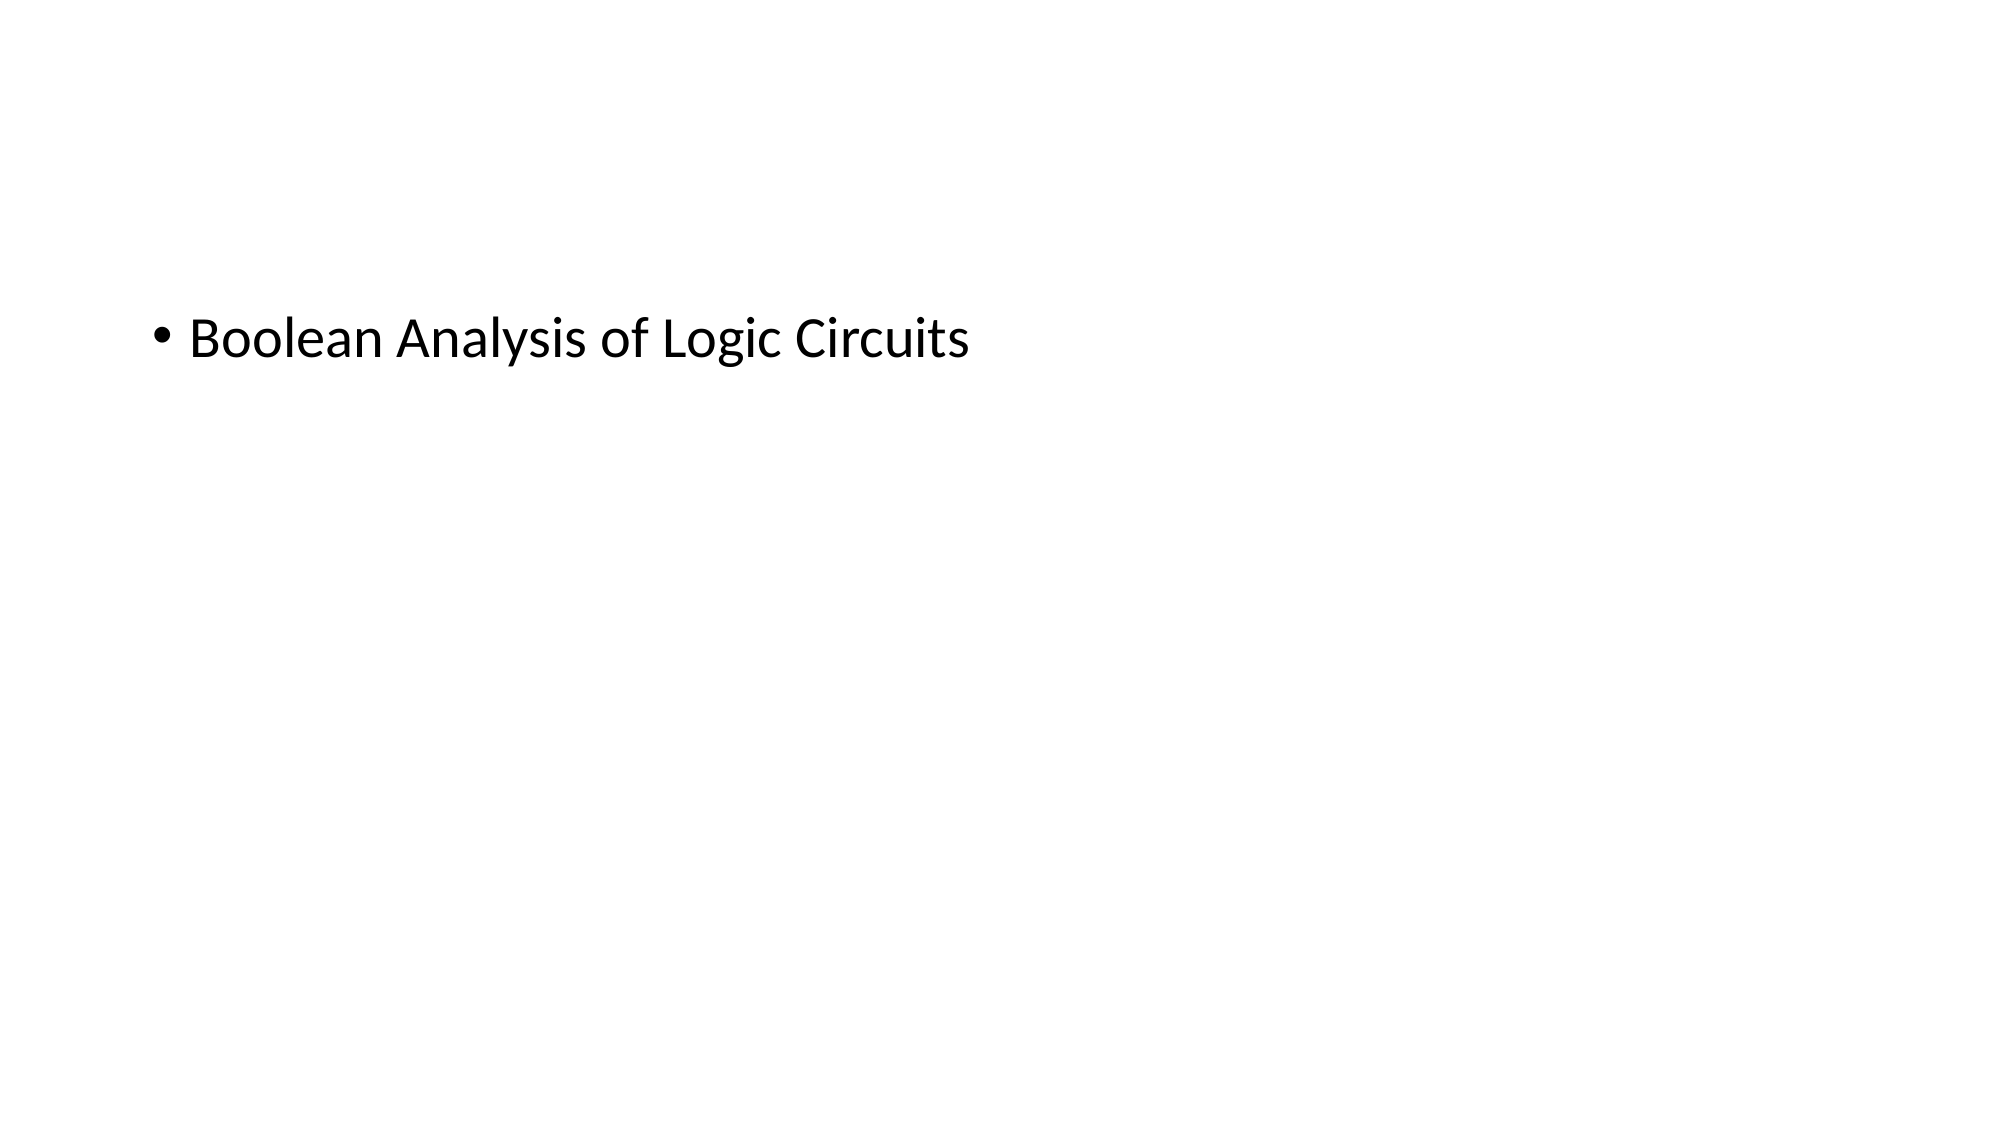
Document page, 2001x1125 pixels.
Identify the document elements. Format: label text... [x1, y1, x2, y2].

list Boolean Analysis of Logic Circuits [137, 299, 1863, 1014]
